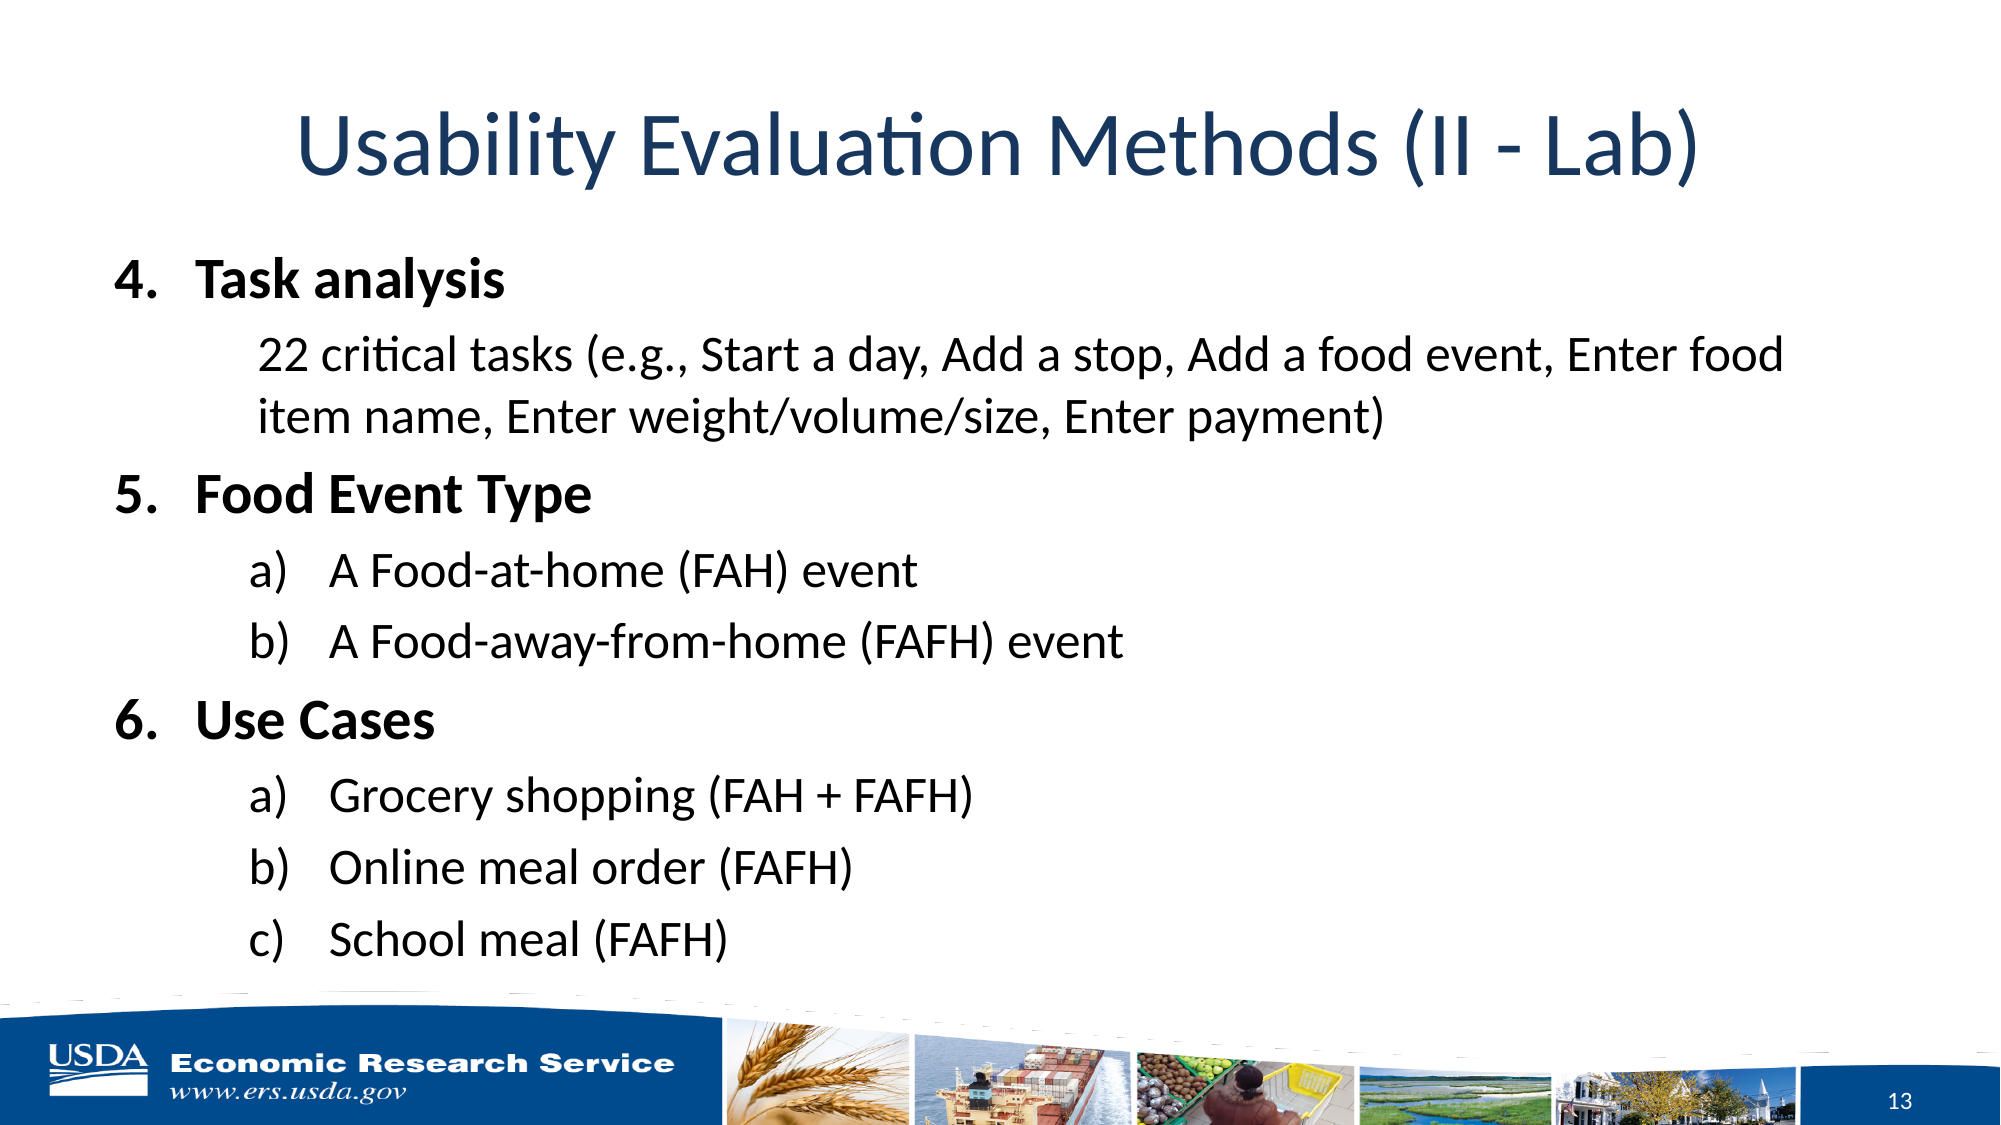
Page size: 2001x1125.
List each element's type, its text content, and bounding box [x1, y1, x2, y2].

title Usability Evaluation Methods (II - Lab) [99, 45, 1900, 232]
picture [0, 974, 2000, 1125]
list Task analysis 22 critical tasks (e.g., Start a day, Add a stop, Add a food event, Enter food item name, Enter weight/volume/size, Enter payment) Food Event Type A Food-at-home (FAH) event A Food-away-from-home (FAFH) event Use Cases Grocery shopping (FAH + FAFH) Online meal order (FAFH) School meal (FAFH) [99, 232, 1900, 975]
